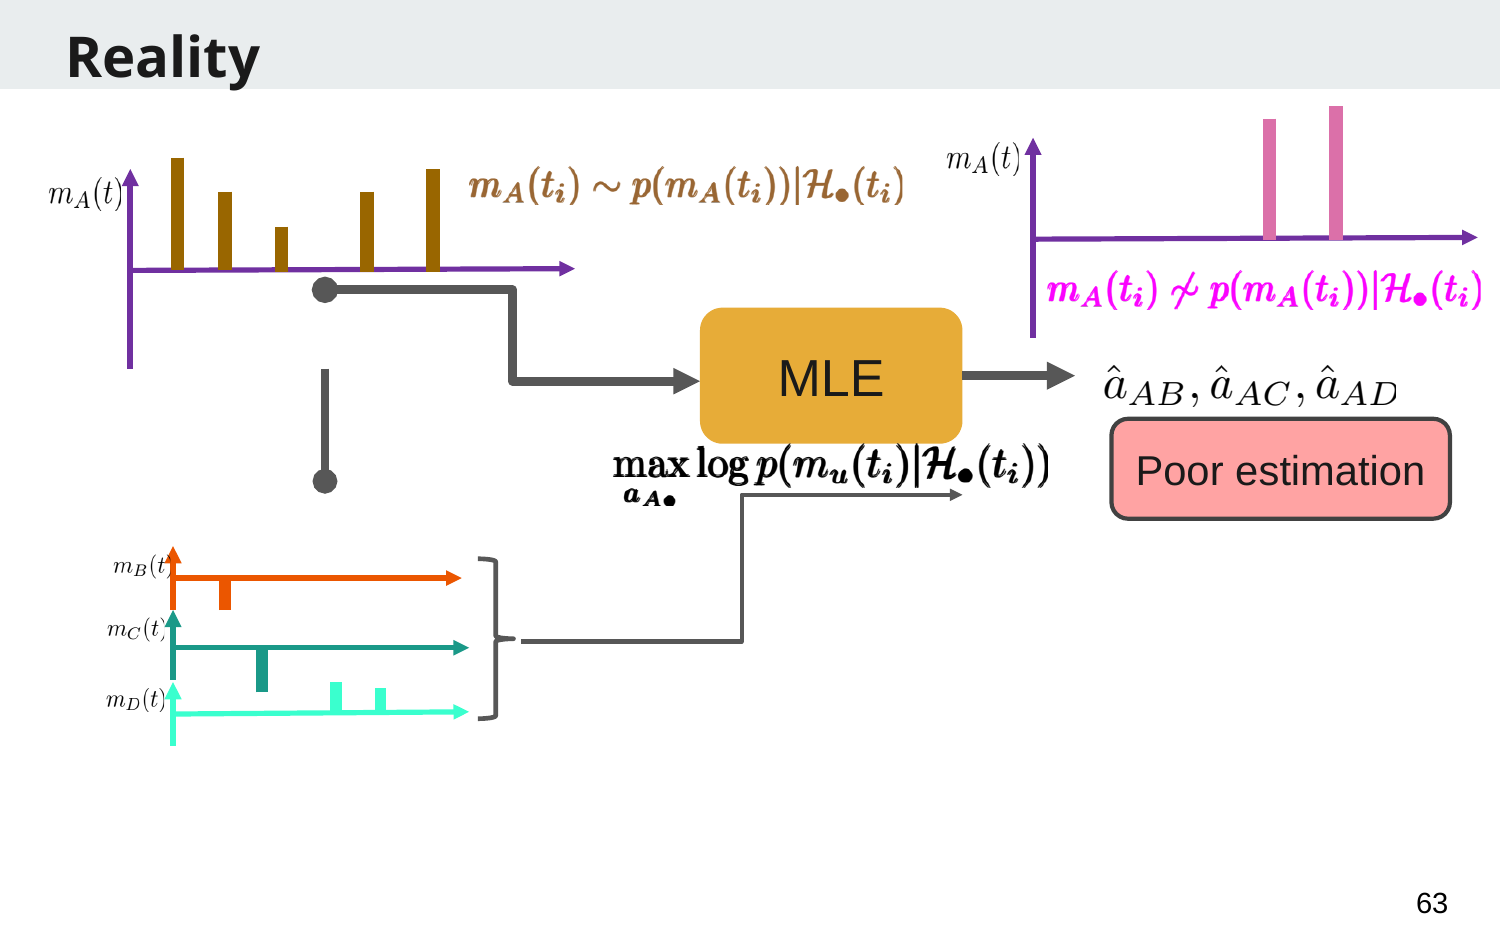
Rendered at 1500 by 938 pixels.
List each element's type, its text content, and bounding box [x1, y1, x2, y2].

title Reality [50, 6, 1312, 104]
text_box [477, 558, 515, 720]
slide_number 63 [1400, 865, 1491, 938]
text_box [520, 494, 963, 642]
picture [1047, 269, 1481, 310]
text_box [48, 157, 576, 369]
picture [468, 164, 903, 205]
picture [945, 141, 1019, 176]
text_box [105, 545, 470, 747]
picture [612, 443, 1049, 506]
picture [1103, 364, 1397, 407]
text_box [324, 289, 701, 382]
text_box MLE [697, 305, 965, 442]
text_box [1032, 105, 1478, 338]
text_box Poor estimation [1109, 416, 1453, 521]
